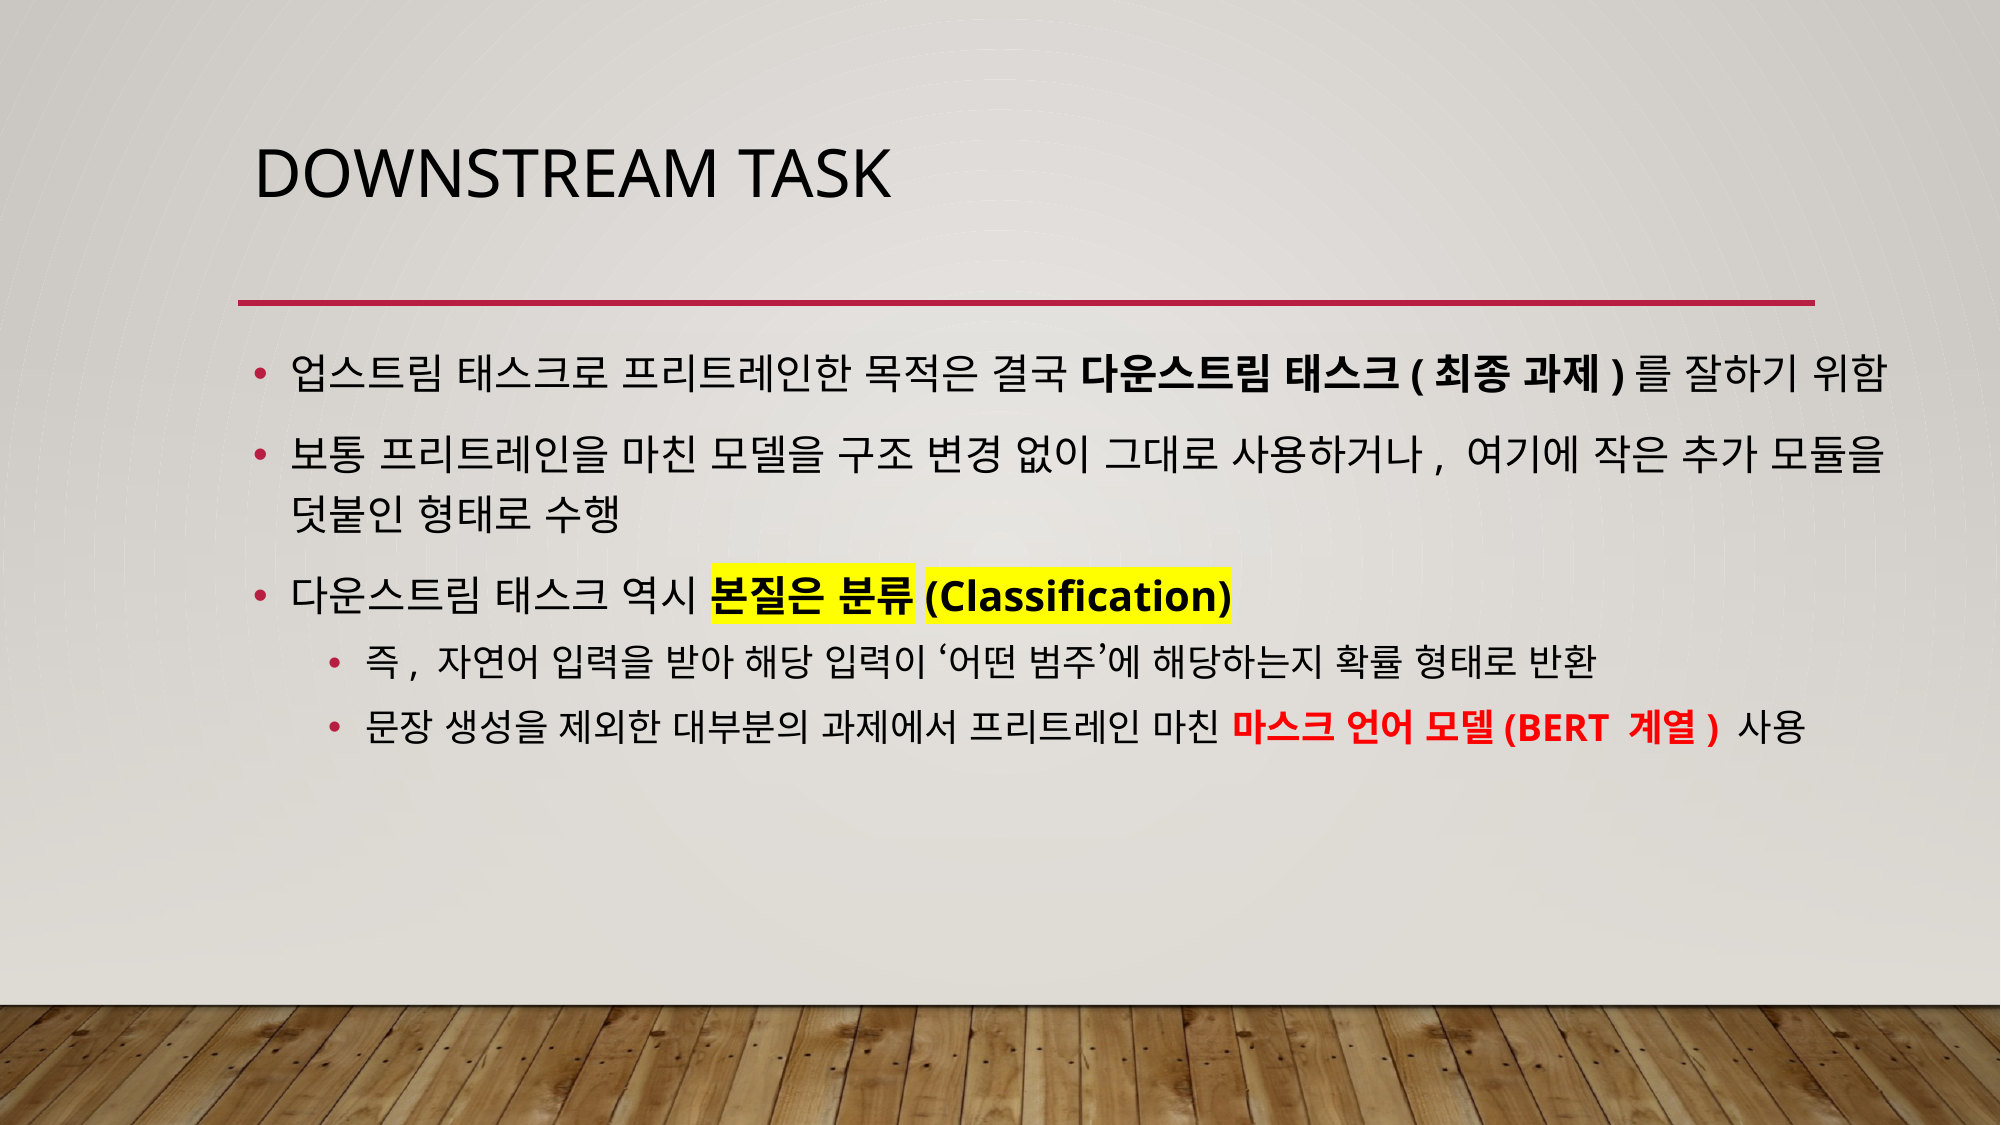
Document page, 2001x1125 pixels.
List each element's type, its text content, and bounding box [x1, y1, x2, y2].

list 업스트림 태스크로 프리트레인한 목적은 결국 다운스트림 태스크(최종 과제)를 잘하기 위함 보통 프리트레인을 마친 모델을 구조 변경 없이 그대로 사용하거나, 여기에 작은 추가 모듈을 덧붙인 형태로 수행 다운스트림 태스크 역시 본질은 분류(Classification) 즉, 자연어 입력을 받아 해당 입력이 ‘어떤 범주’에 해당하는지 확률 형태로 반환 문장 생성을 제외한 대부분의 과제에서 프리트레인 마친 마스크 언어 모델(BERT 계열) 사용 [238, 330, 1915, 897]
picture [0, 1005, 2000, 1125]
title Downstream task [238, 131, 1814, 305]
